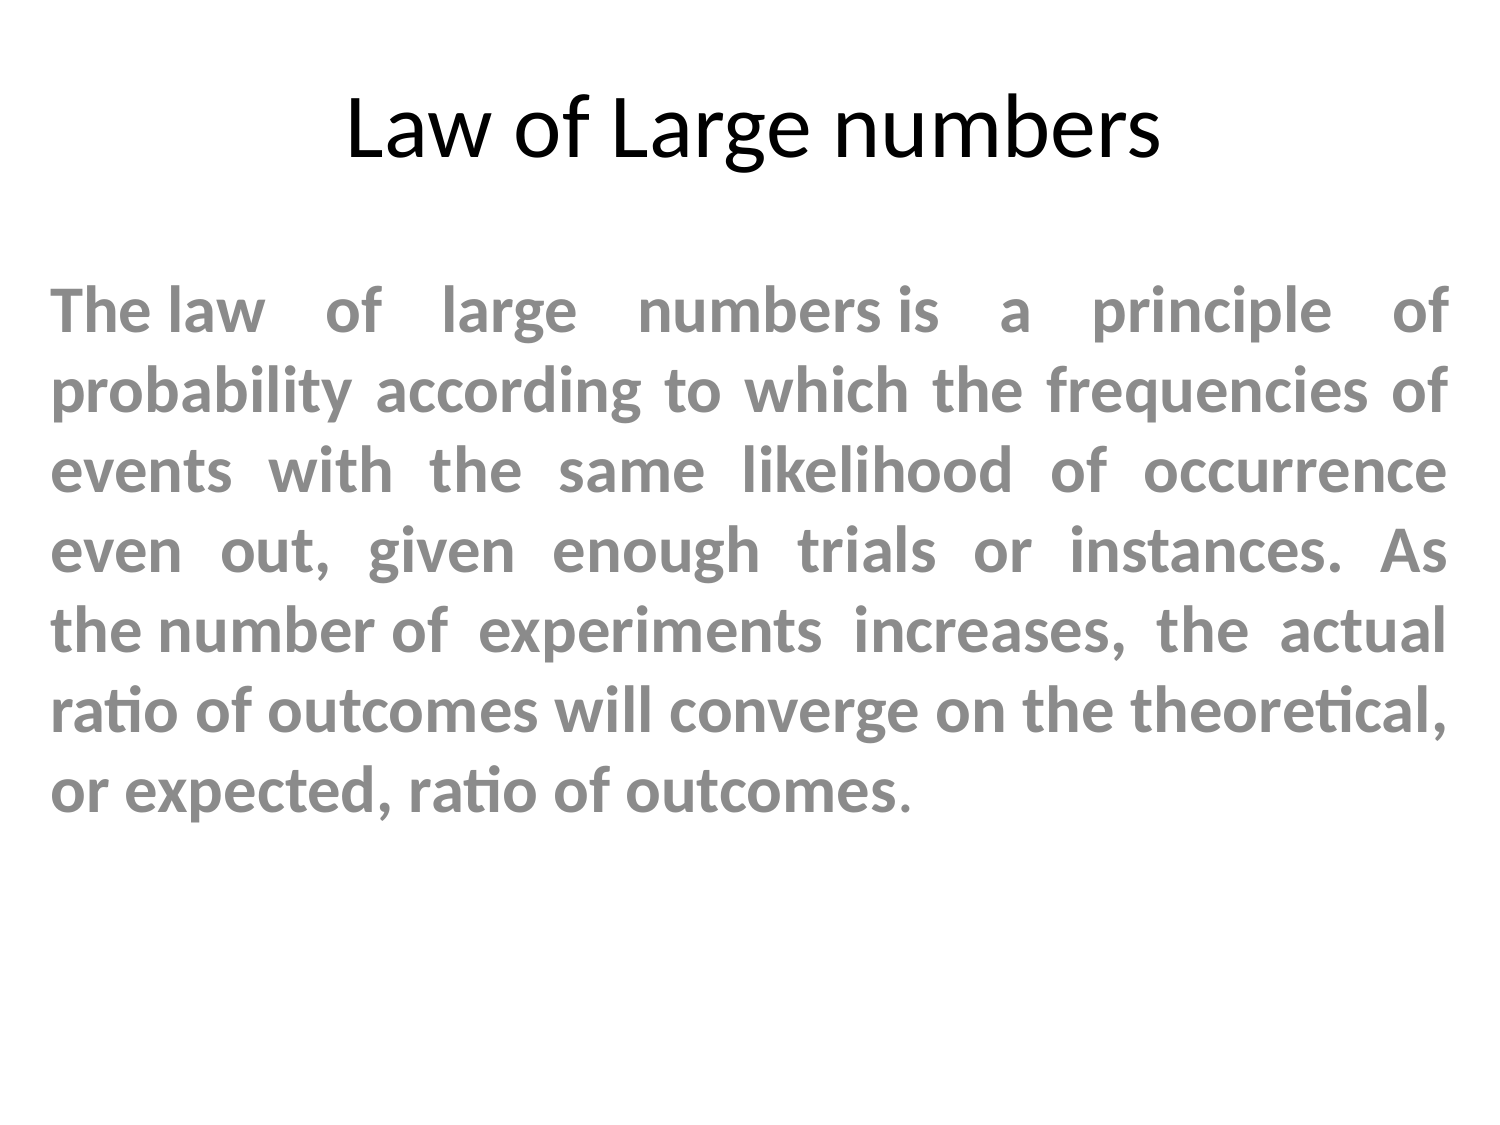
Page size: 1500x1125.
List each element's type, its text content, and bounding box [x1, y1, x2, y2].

title Law of Large numbers [117, 0, 1393, 242]
subtitle The law of large numbers is a principle of probability according to which the frequencies of events with the same likelihood of occurrence even out, given enough trials or instances. As the number of experiments increases, the actual ratio of outcomes will converge on the theoretical, or expected, ratio of outcomes. [35, 257, 1465, 1008]
